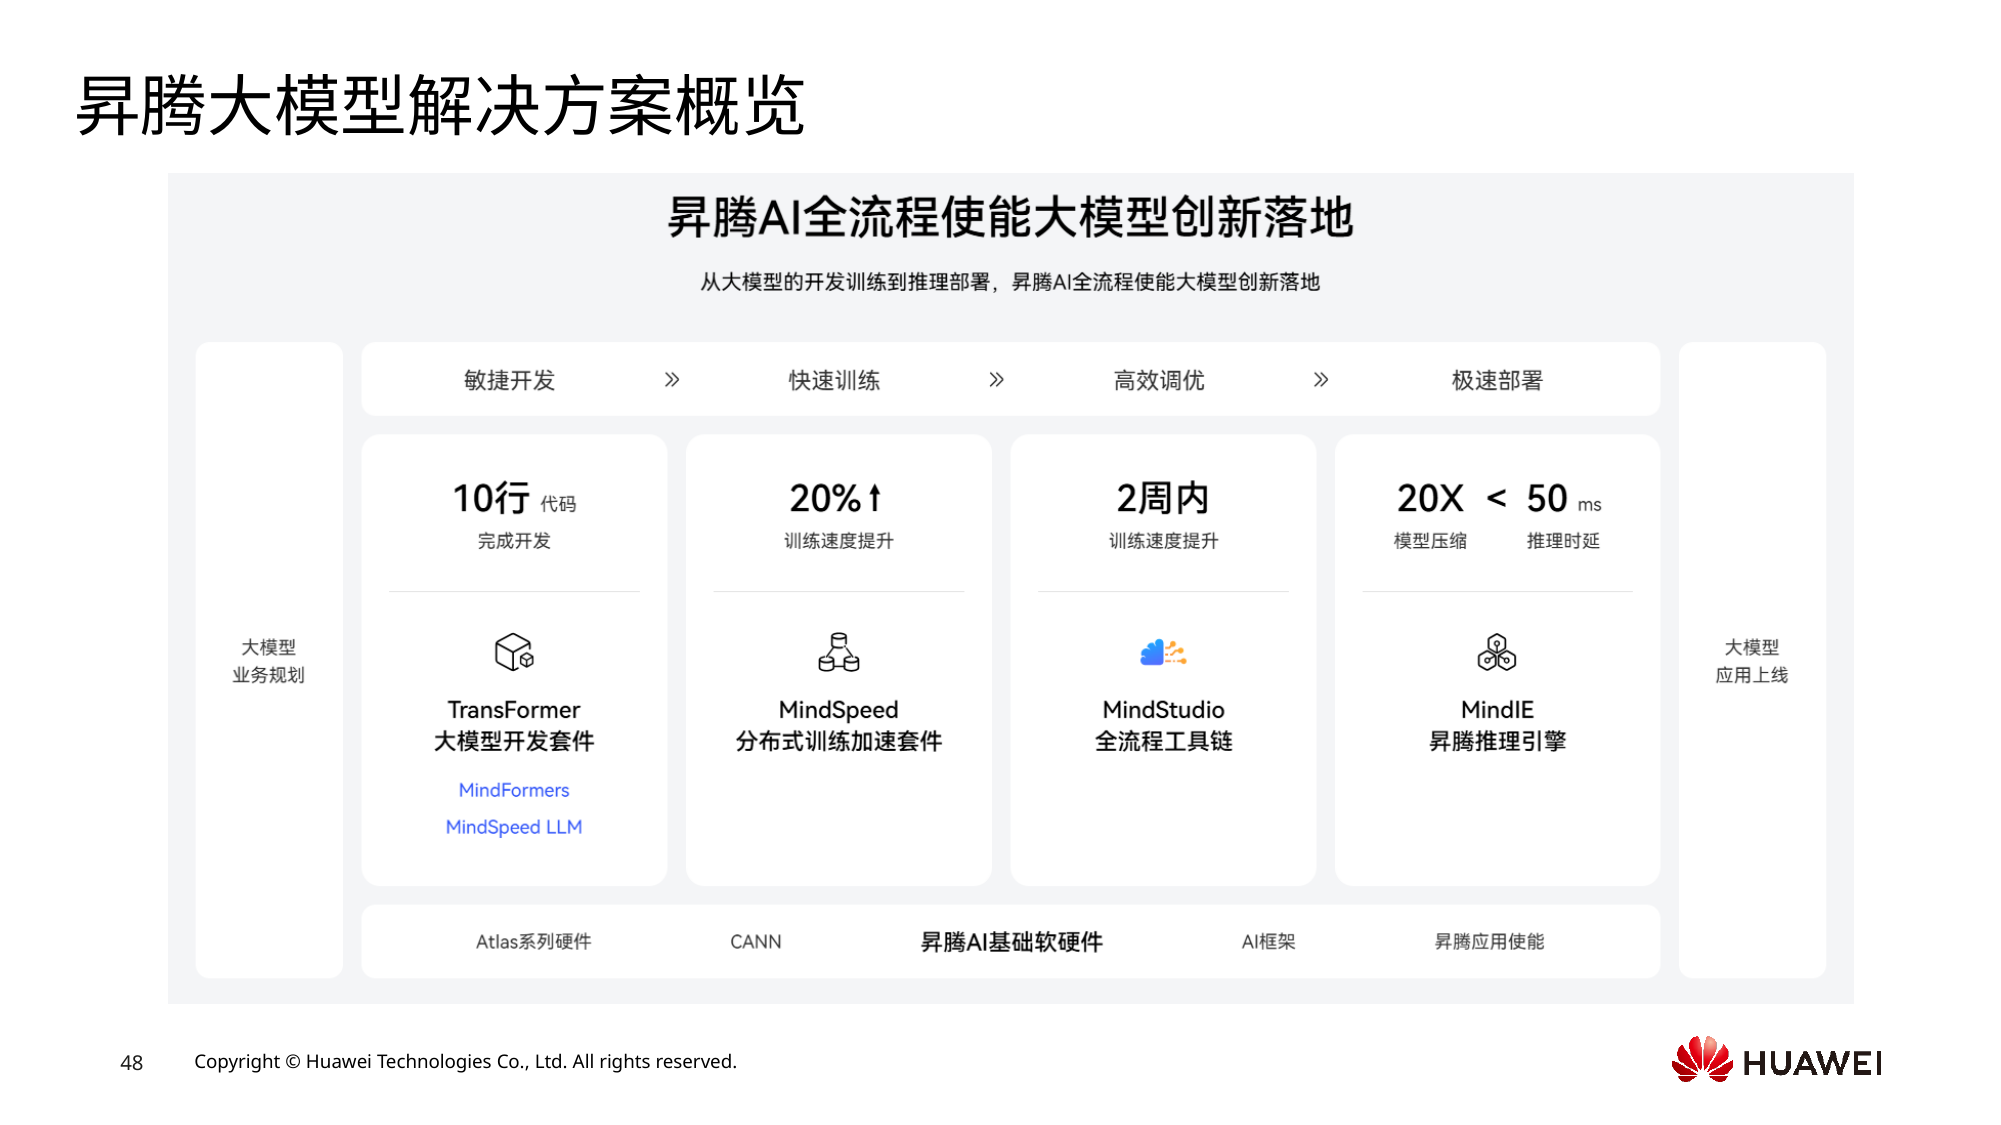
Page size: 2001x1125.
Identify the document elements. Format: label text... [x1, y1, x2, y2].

picture [168, 173, 1854, 1004]
title 昇腾大模型解决方案概览 [74, 73, 1928, 155]
picture [1672, 1036, 1881, 1082]
